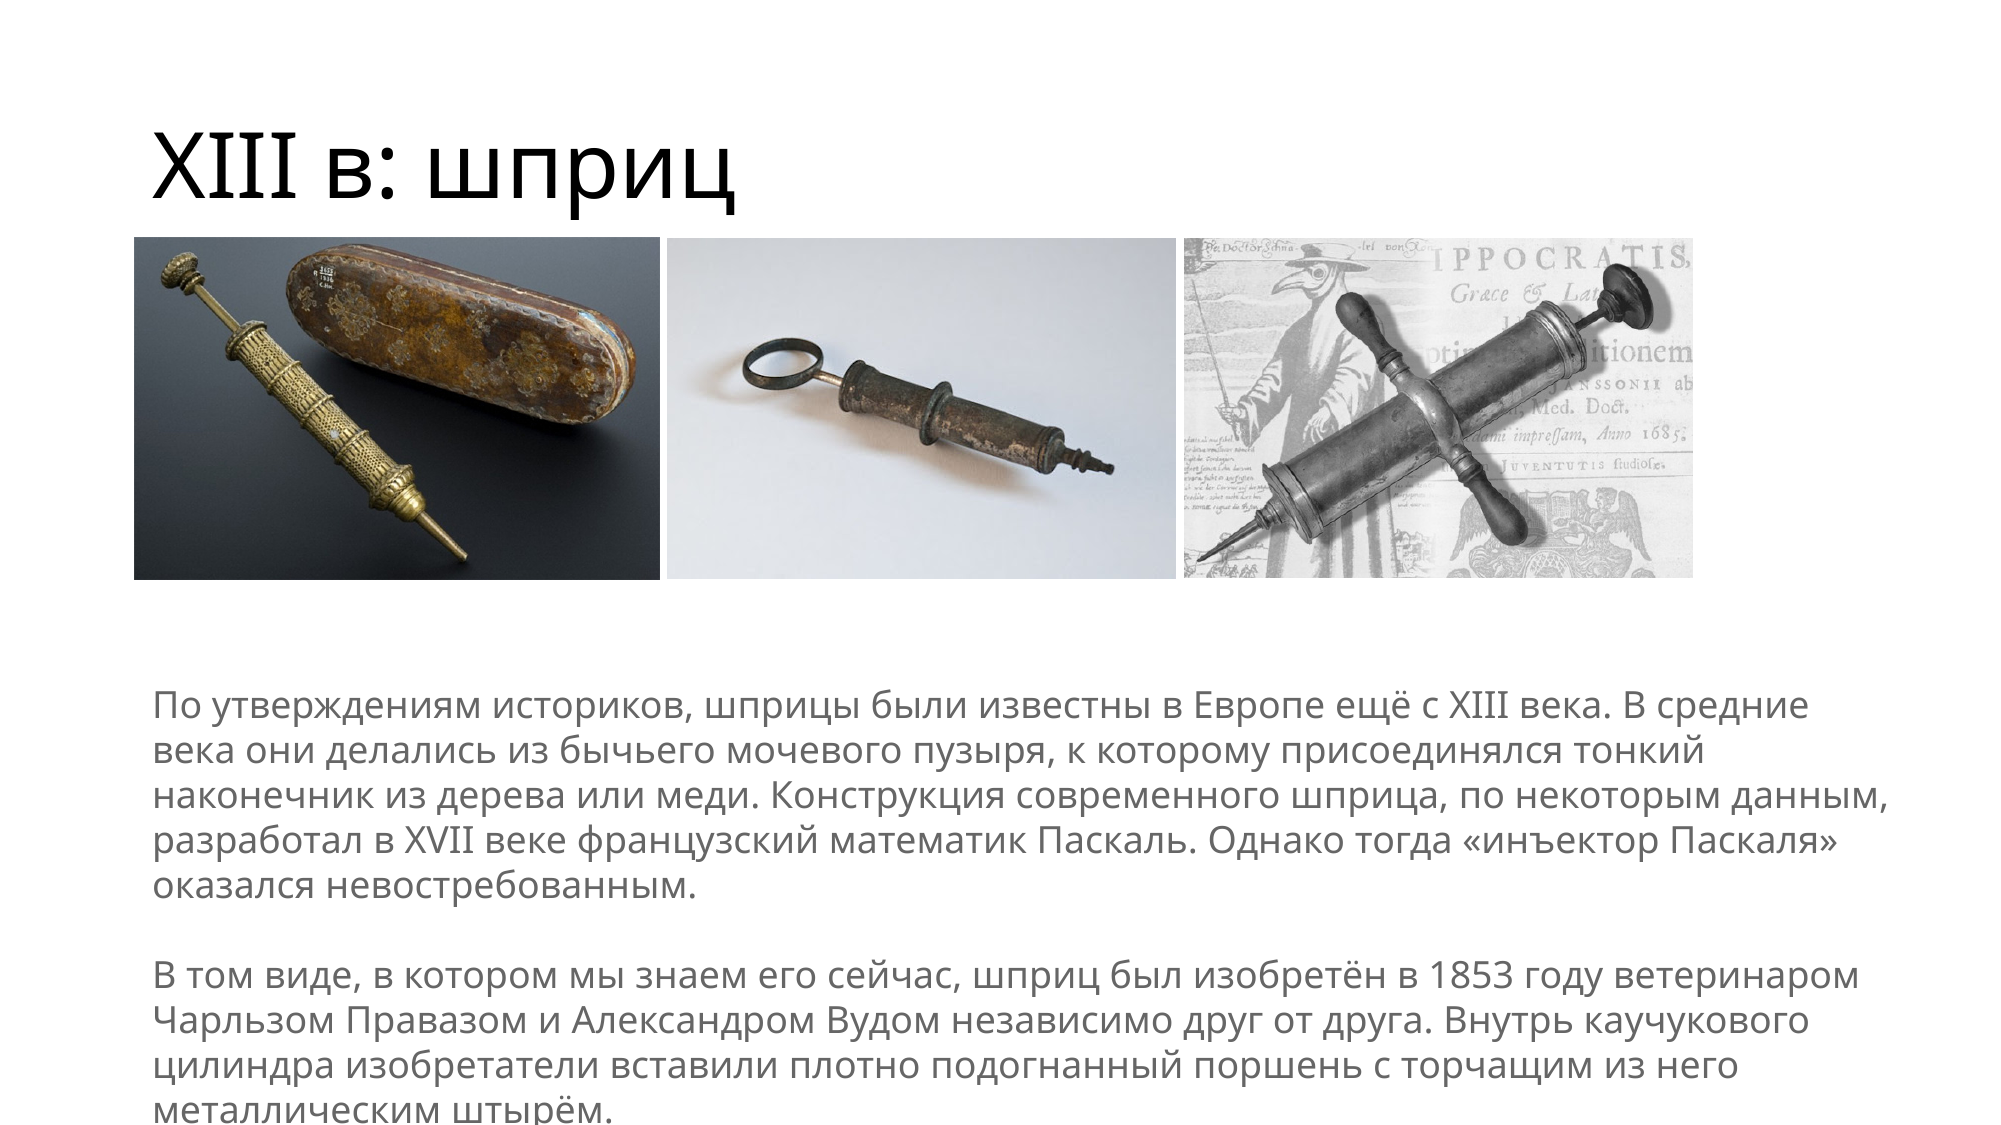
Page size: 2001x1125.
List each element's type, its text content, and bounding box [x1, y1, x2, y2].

picture [667, 238, 1176, 579]
text_box По утверждениям историков, шприцы были известны в Европе ещё с XIII века. В средние века они делались из бычьего мочевого пузыря, к которому присоединялся тонкий наконечник из дерева или меди. Конструкция современного шприца, по некоторым данным, разработал в XVII веке французский математик Паскаль. Однако тогда «инъектор Паскаля» оказался невостребованным. В том виде, в котором мы знаем его сейчас, шприц был изобретён в 1853 году ветеринаром Чарльзом Правазом и Александром Вудом независимо друг от друга. Внутрь каучукового цилиндра изобретатели вставили плотно подогнанный поршень с торчащим из него металлическим штырём. [137, 673, 1907, 1125]
picture [134, 237, 660, 580]
title XIII в: шприц [137, 59, 1863, 278]
picture [1184, 238, 1693, 578]
